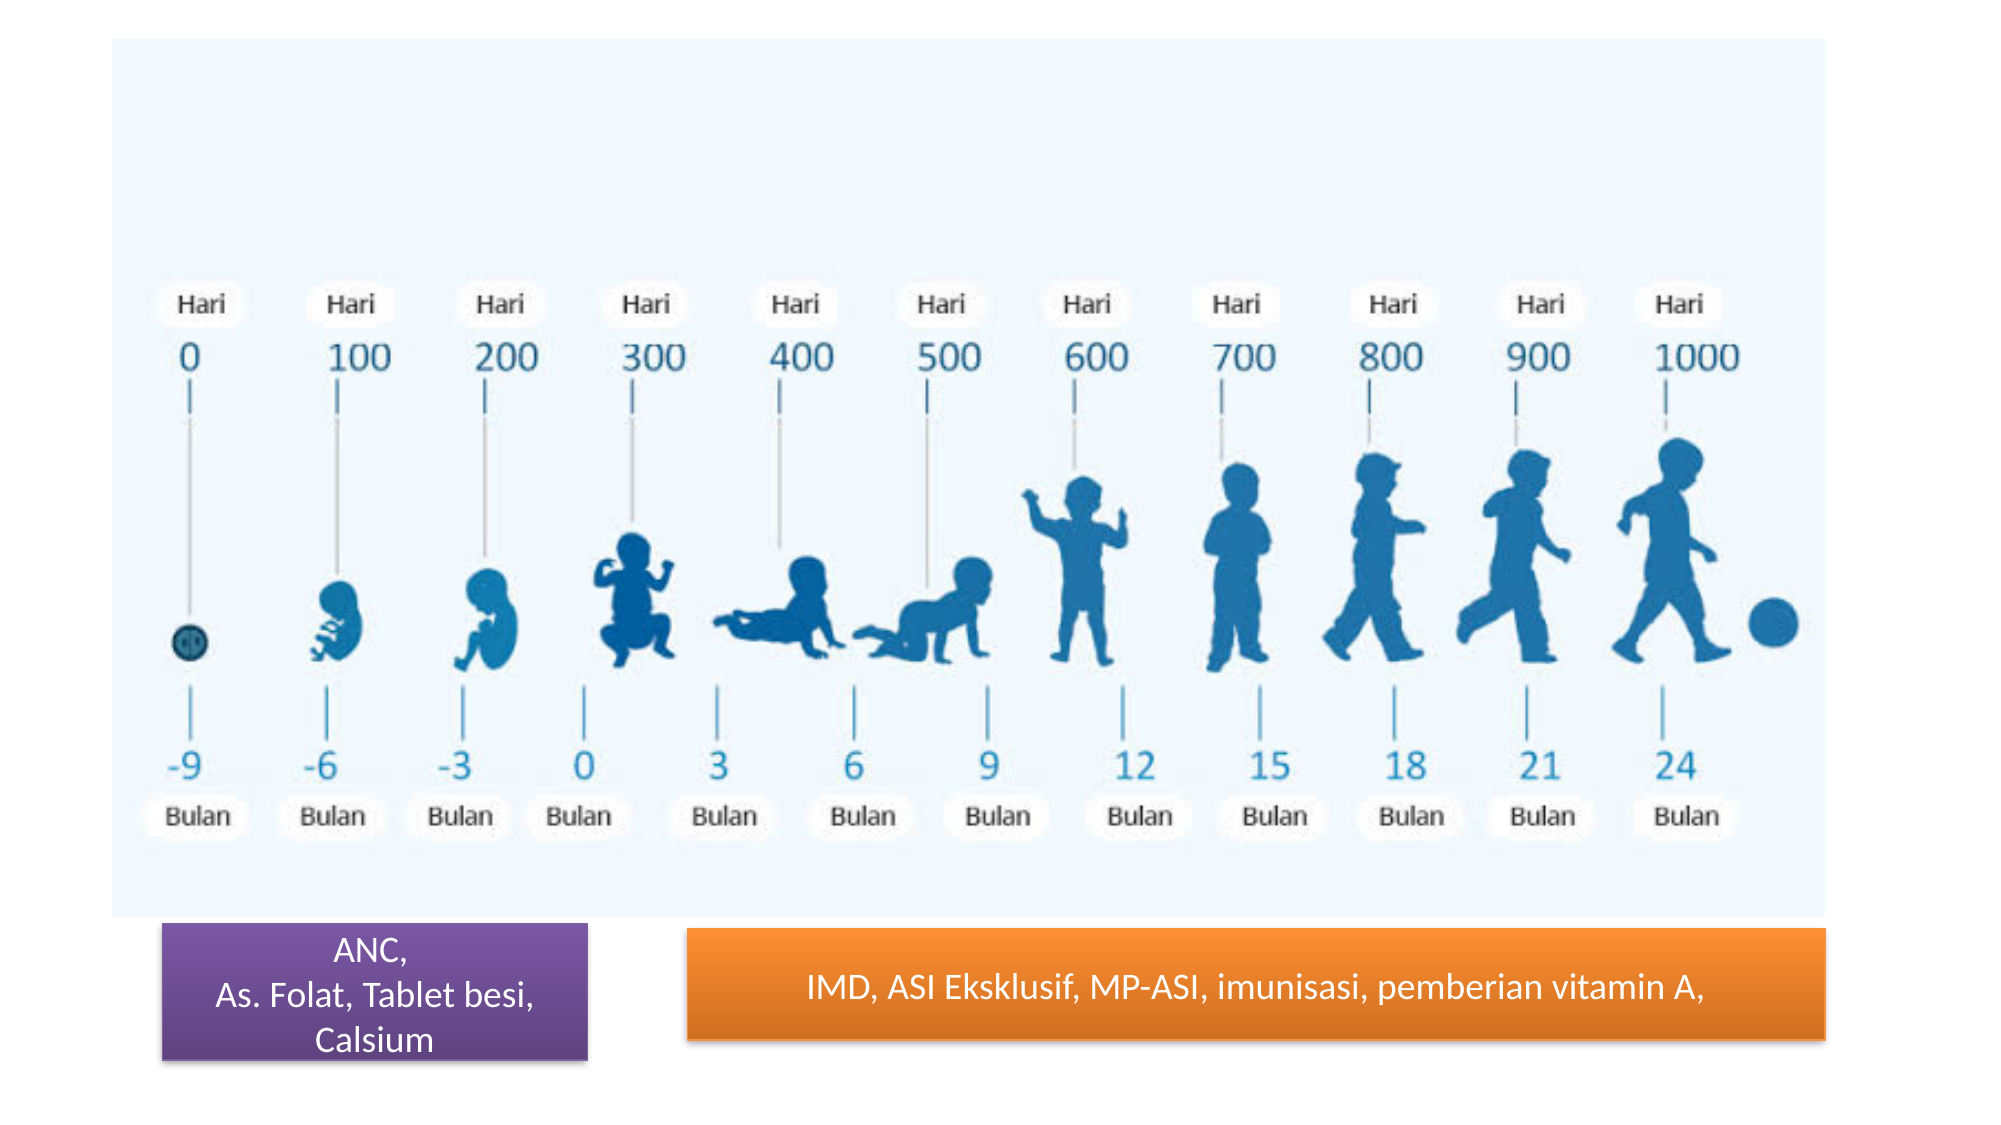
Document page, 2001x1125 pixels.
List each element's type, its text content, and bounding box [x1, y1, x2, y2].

text_box IMD, ASI Eksklusif, MP-ASI, imunisasi, pemberian vitamin A, [687, 928, 1826, 1041]
picture [112, 39, 1826, 917]
text_box ANC, As. Folat, Tablet besi, Calsium [162, 925, 588, 1061]
